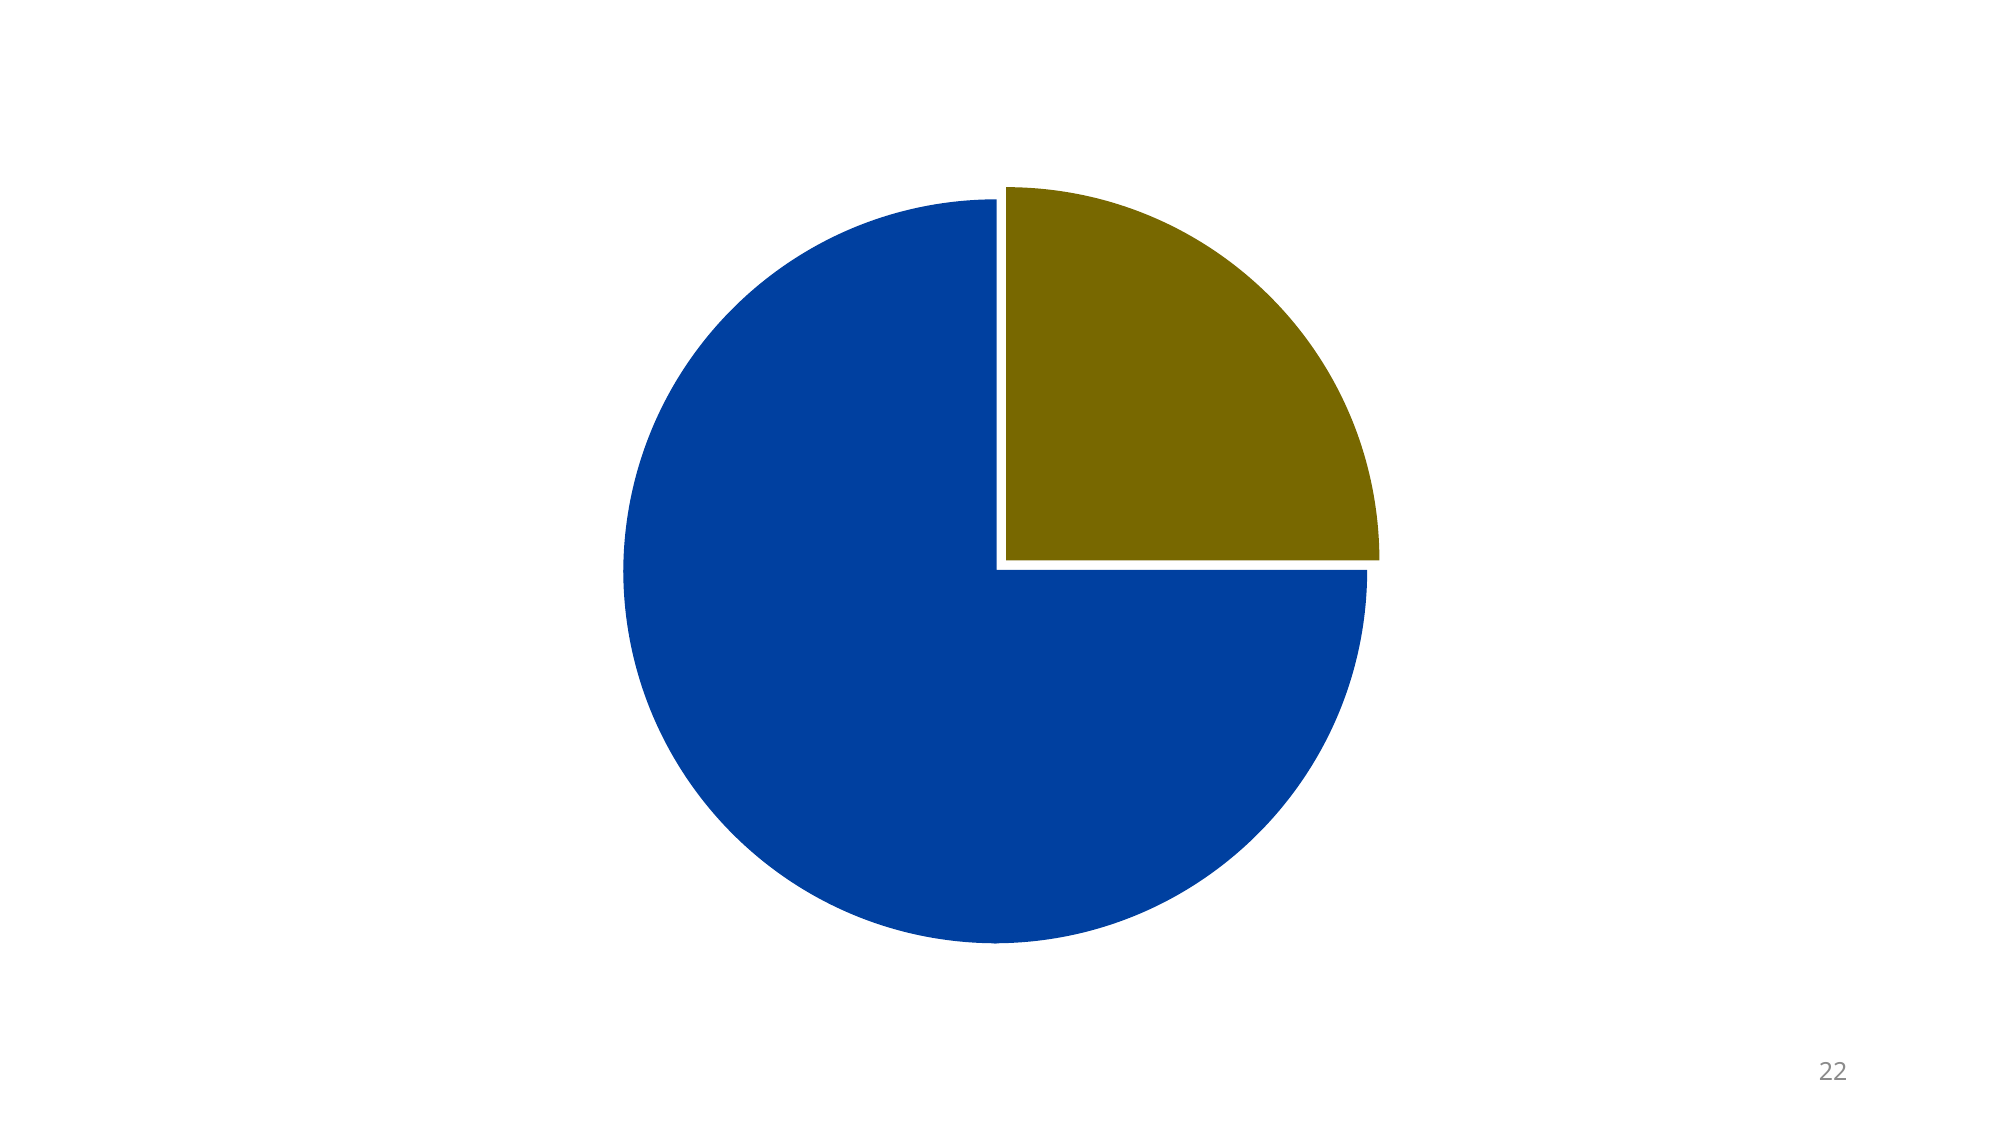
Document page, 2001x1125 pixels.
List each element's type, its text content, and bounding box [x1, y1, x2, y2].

slide_number 22 [1412, 1042, 1863, 1103]
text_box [620, 187, 1380, 946]
